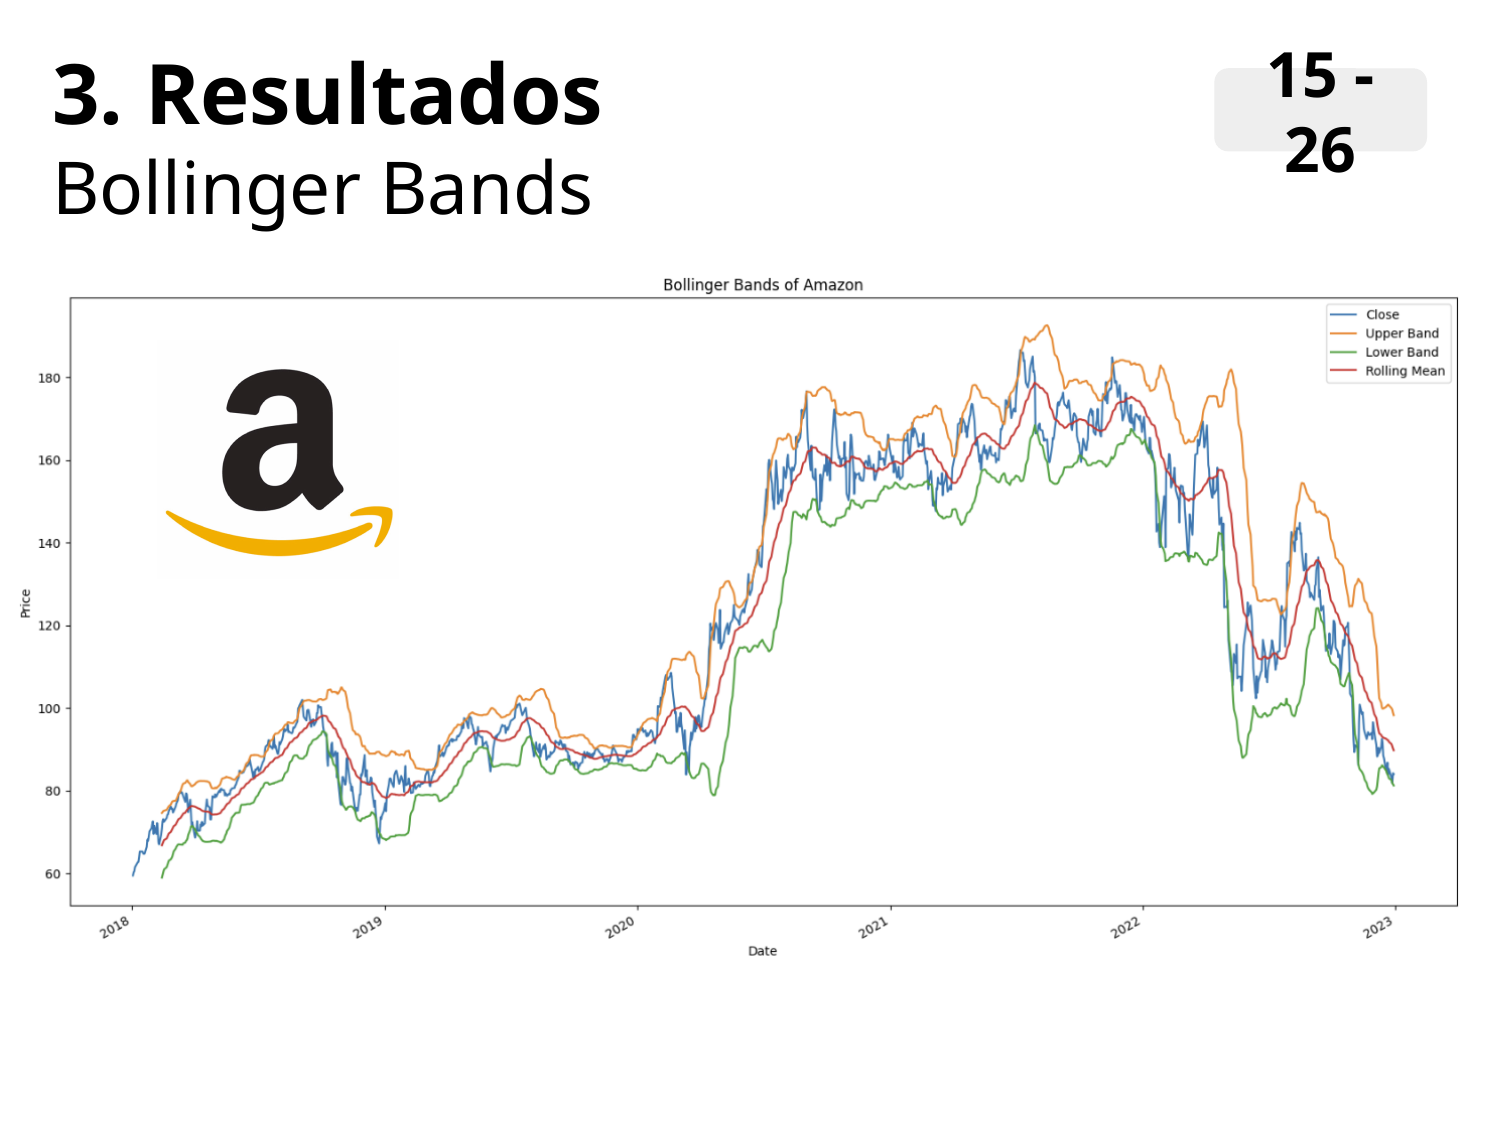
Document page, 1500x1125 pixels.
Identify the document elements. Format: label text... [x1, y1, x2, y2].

text_box 3. Resultados Bollinger Bands [37, 26, 1441, 244]
picture [12, 270, 1463, 965]
text_box 15 - 26 [1214, 68, 1428, 152]
